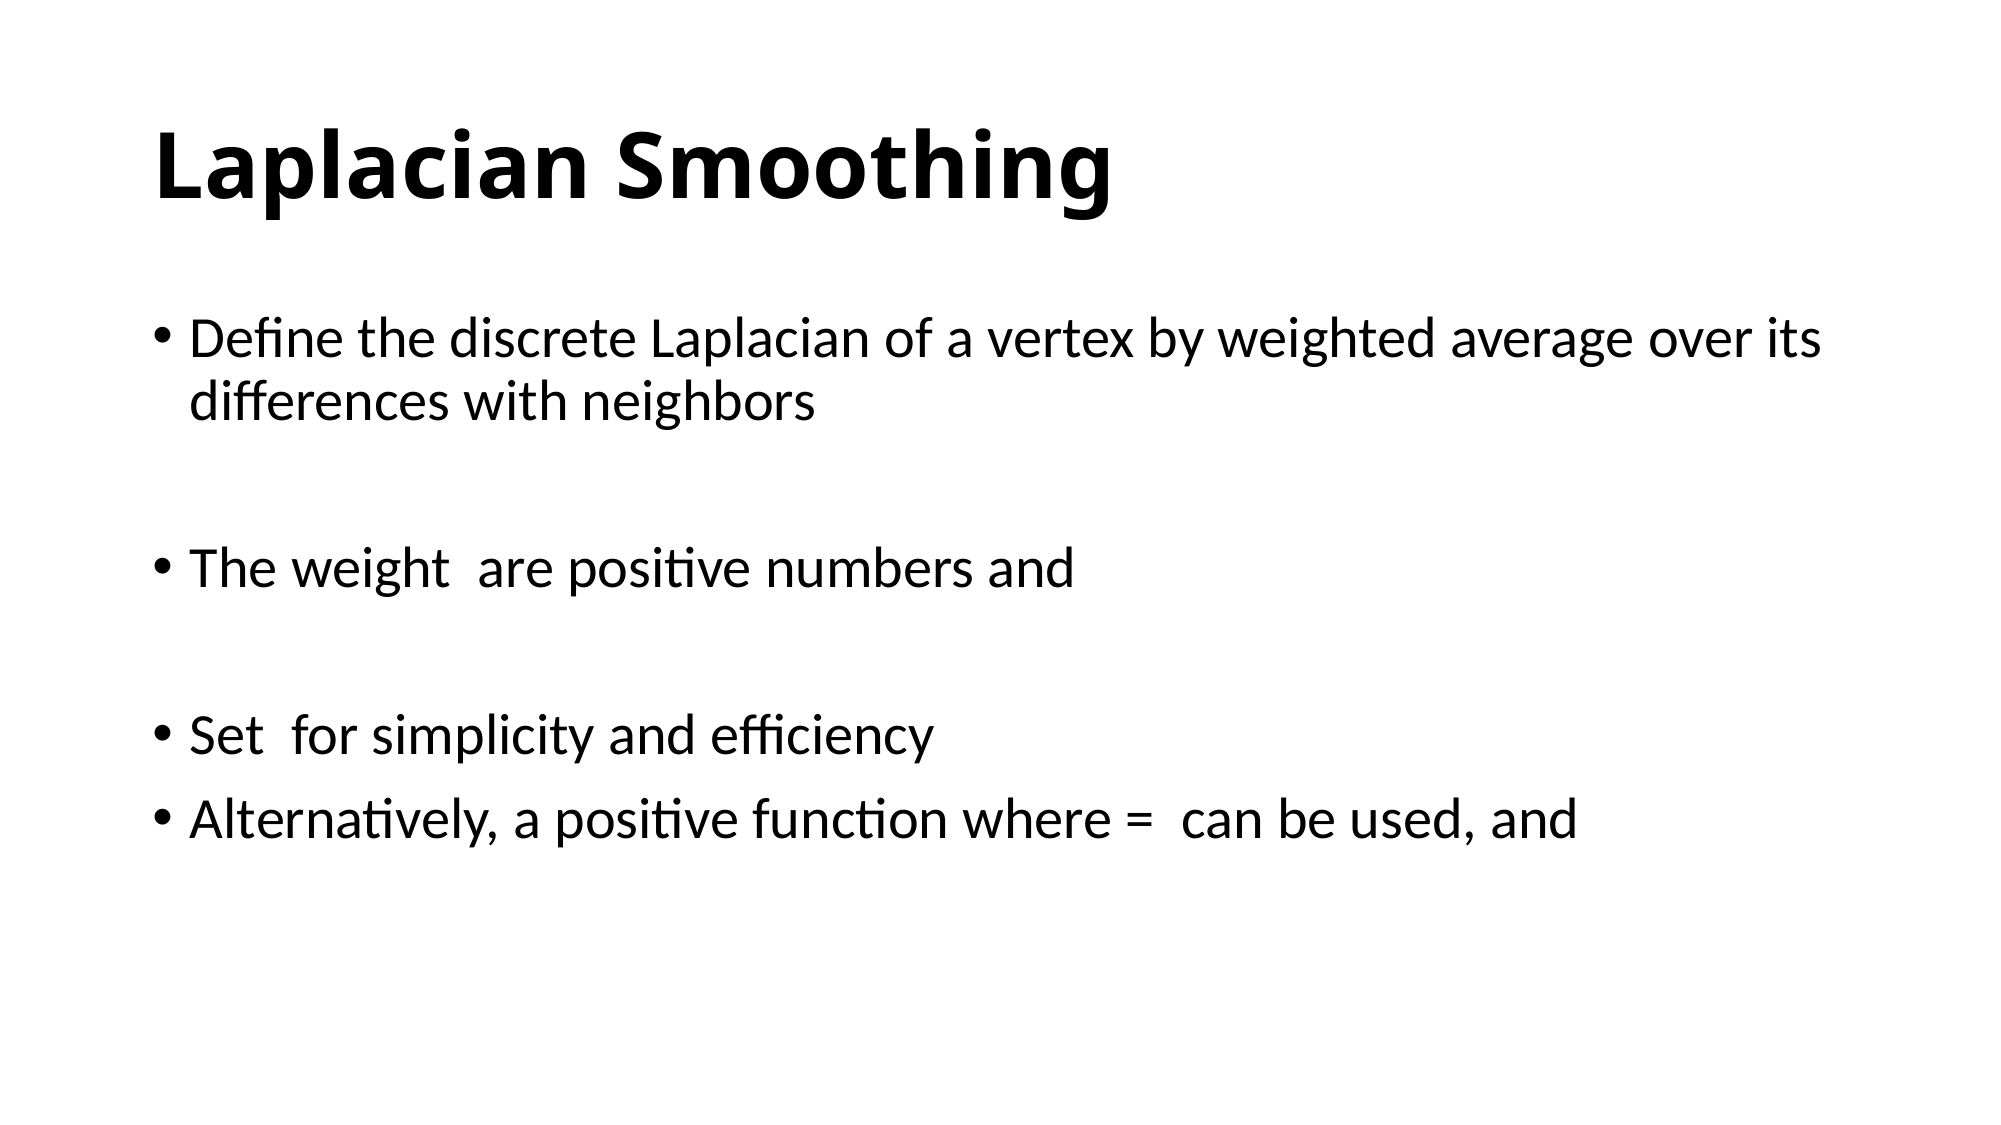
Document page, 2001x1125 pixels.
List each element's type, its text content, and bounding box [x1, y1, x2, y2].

title Laplacian Smoothing [137, 59, 1863, 278]
